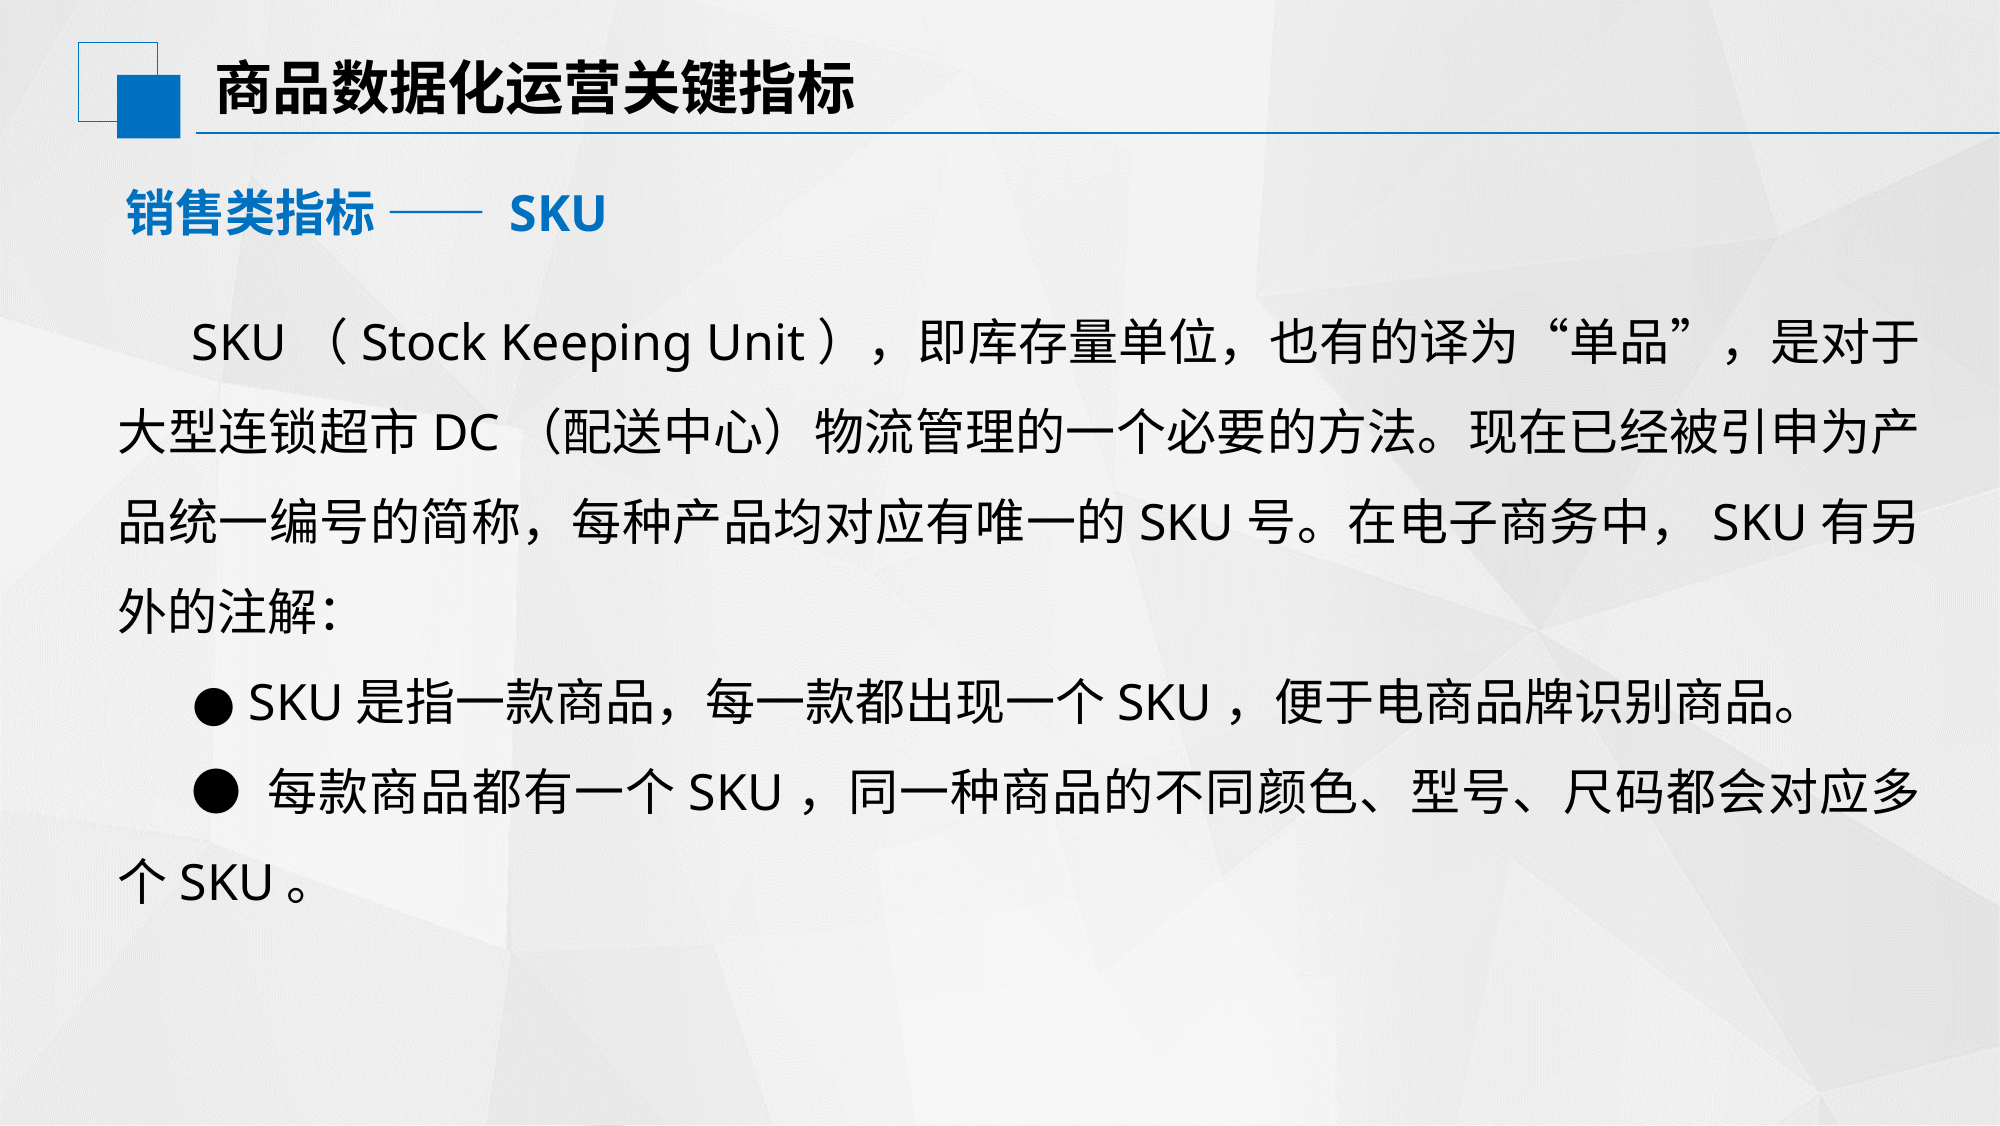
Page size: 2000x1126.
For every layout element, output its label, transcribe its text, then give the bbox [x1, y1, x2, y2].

text_box 销售类指标 —— SKU [61, 173, 1122, 249]
text_box SKU（Stock Keeping Unit），即库存量单位，也有的译为“单品”，是对于大型连锁超市DC（配送中心）物流管理的一个必要的方法。现在已经被引申为产品统一编号的简称，每种产品均对应有唯一的SKU号。在电子商务中，SKU有另外的注解： ● SKU是指一款商品，每一款都出现一个SKU，便于电商品牌识别商品。 ● 每款商品都有一个SKU，同一种商品的不同颜色、型号、尺码都会对应多个SKU。 [103, 272, 1936, 918]
title 商品数据化运营关键指标 [194, 42, 988, 130]
picture [0, 0, 2000, 1126]
